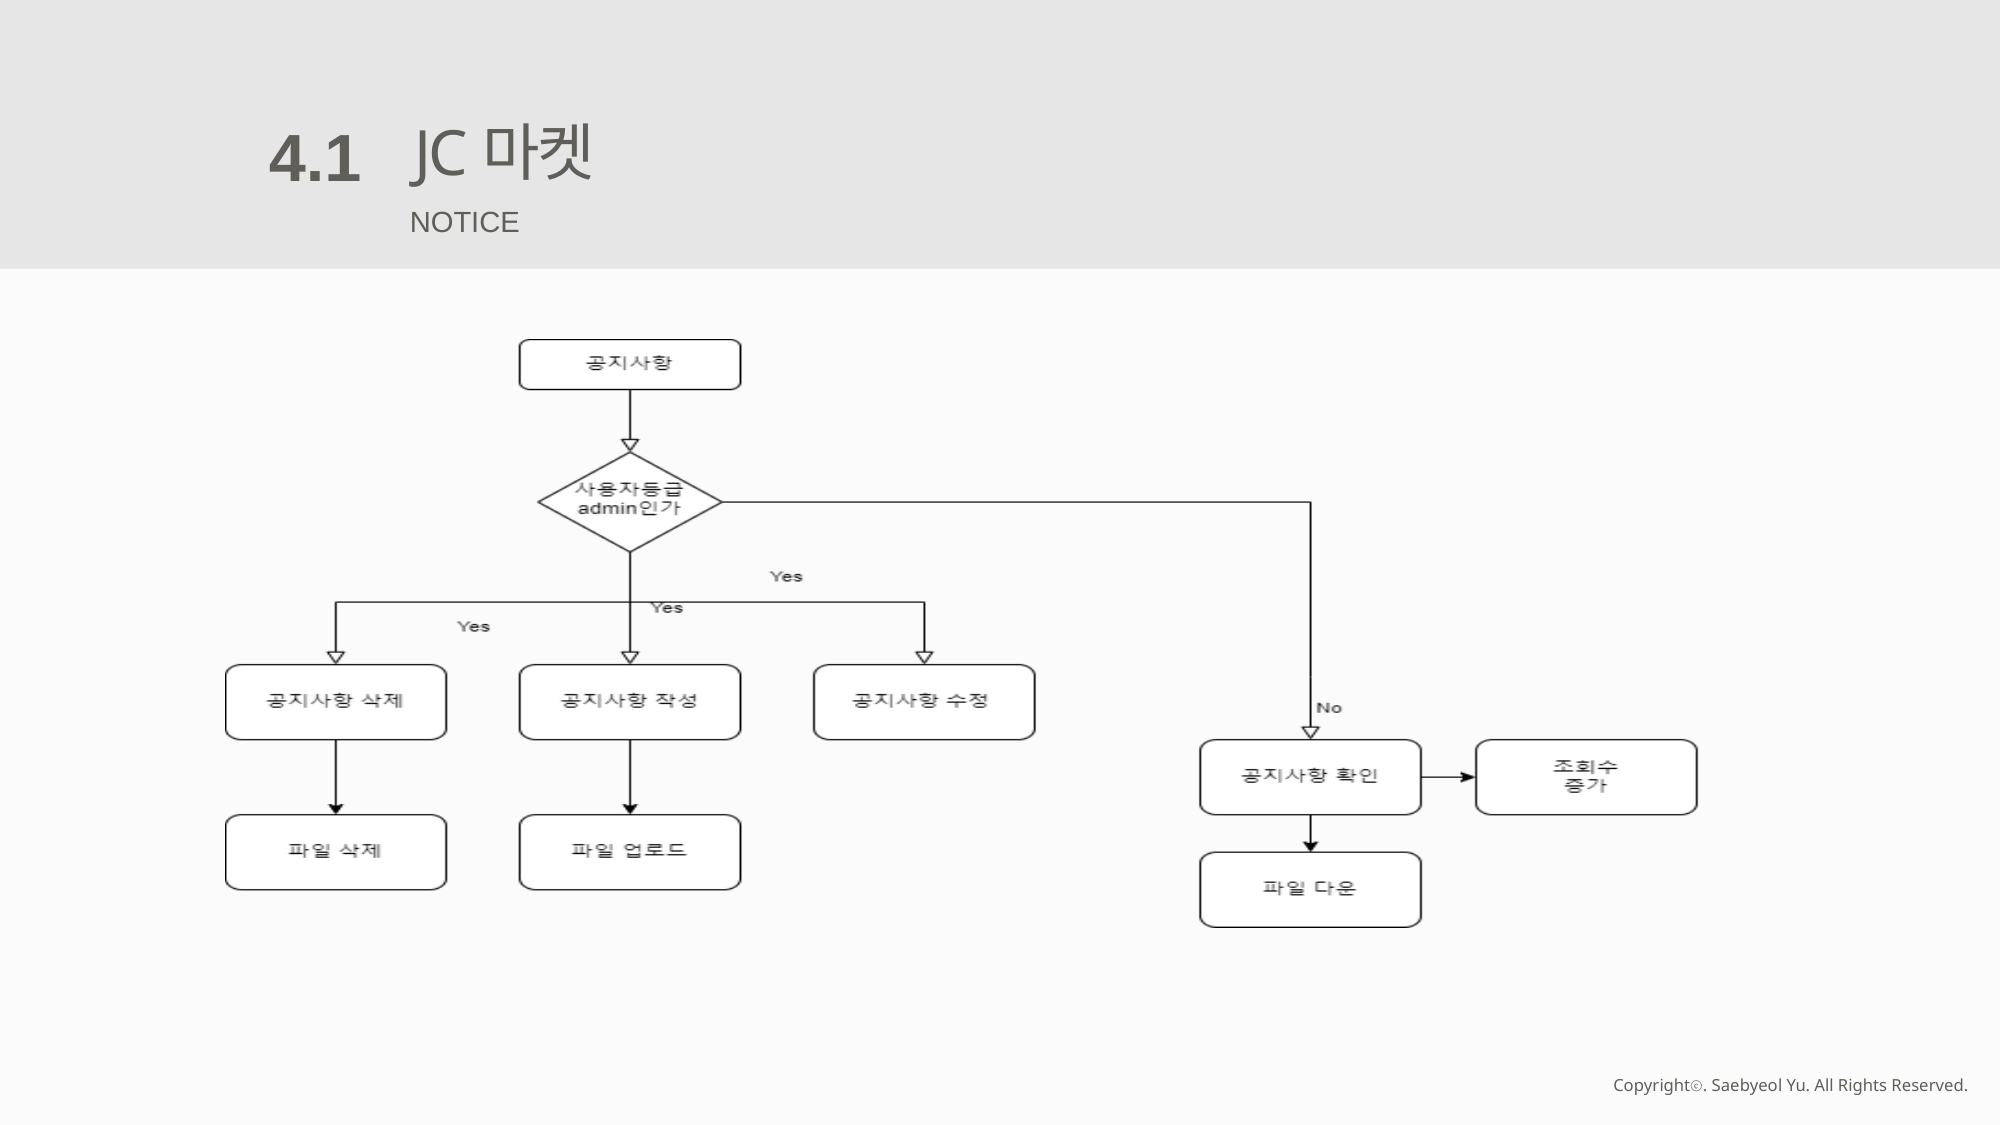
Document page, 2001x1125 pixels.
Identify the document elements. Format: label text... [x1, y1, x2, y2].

picture [224, 339, 1701, 929]
text_box NOTICE [395, 195, 535, 246]
text_box [0, 0, 2000, 271]
text_box JC마켓 [399, 105, 610, 196]
text_box 4.1 [254, 106, 377, 202]
